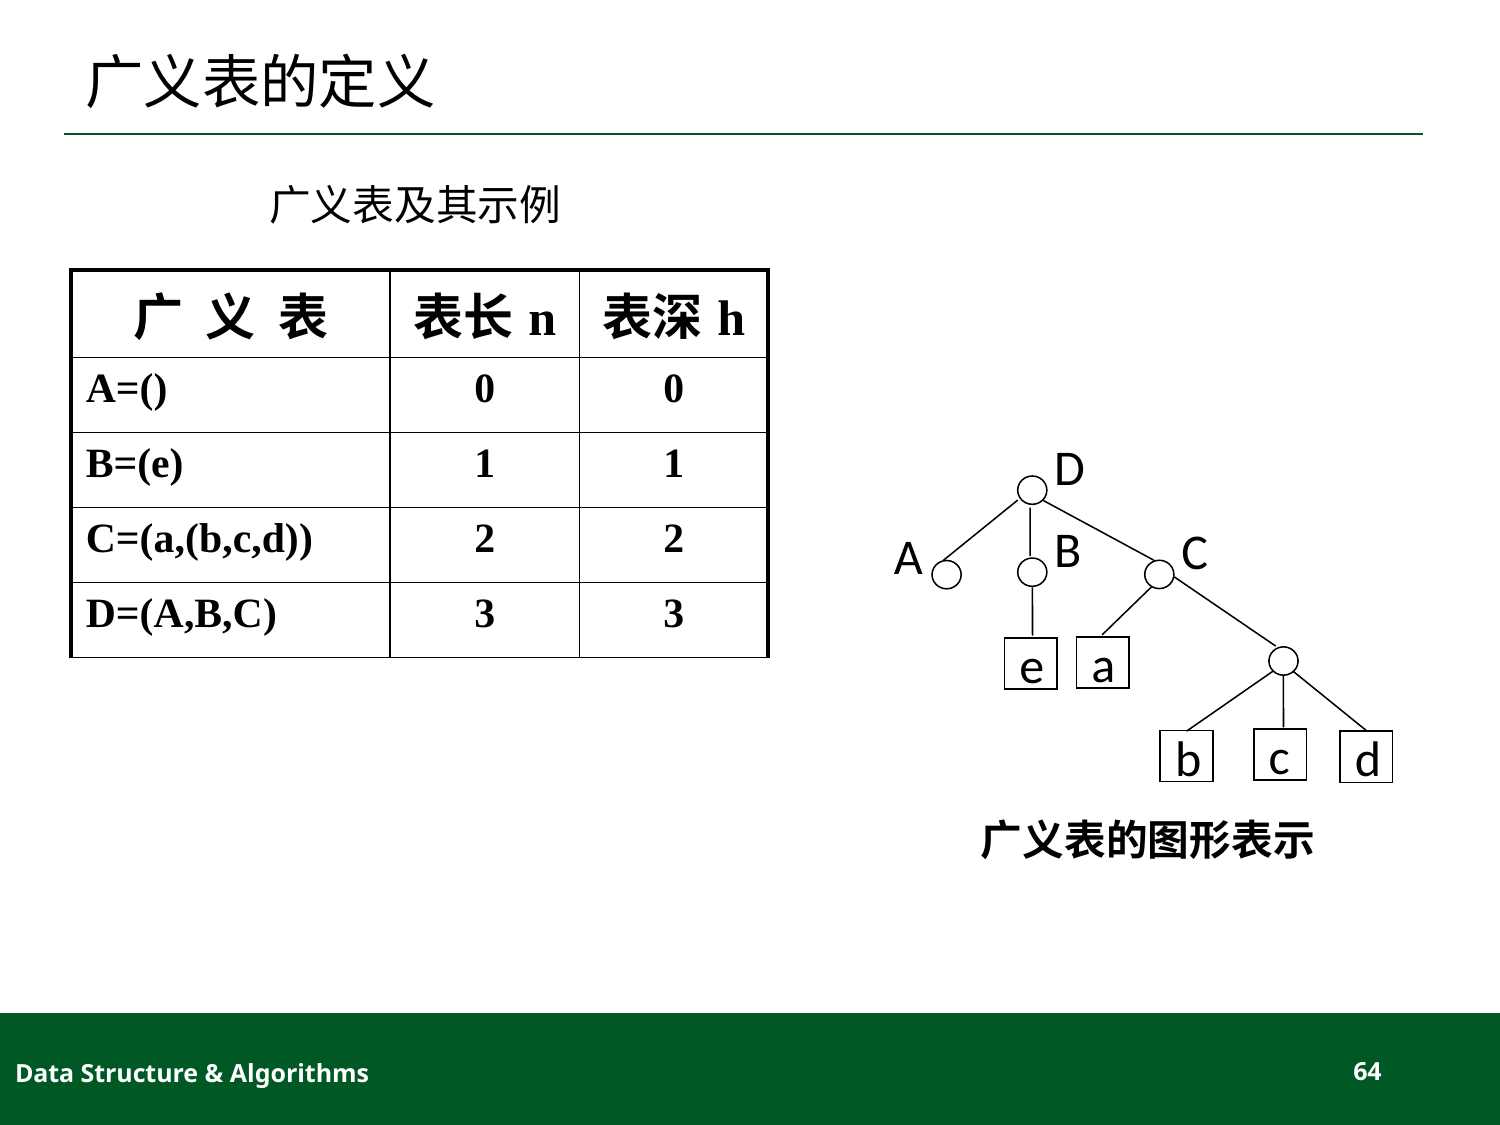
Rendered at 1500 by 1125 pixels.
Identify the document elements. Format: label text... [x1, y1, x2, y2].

table_cell 2 [580, 508, 766, 582]
table_cell B=(e) [73, 433, 389, 507]
table_header 广 义 表 [73, 272, 389, 357]
text_box 广义表及其示例 [254, 171, 577, 237]
table_cell C=(a,(b,c,d)) [73, 508, 389, 582]
table_header 表长n [391, 272, 579, 357]
slide_number 64 [1059, 1042, 1397, 1103]
table_cell 2 [391, 508, 579, 582]
table_header 表深h [580, 272, 766, 357]
table_cell 1 [580, 433, 766, 507]
table_cell 0 [391, 358, 579, 432]
table_cell A=() [73, 358, 389, 432]
table_cell 0 [580, 358, 766, 432]
footer Data Structure & Algorithms [0, 1042, 507, 1103]
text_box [866, 439, 1430, 870]
table_cell 3 [391, 583, 579, 657]
title 广义表的定义 [70, 34, 1430, 135]
table_cell D=(A,B,C) [73, 583, 389, 657]
table_cell 3 [580, 583, 766, 657]
table_cell 1 [391, 433, 579, 507]
